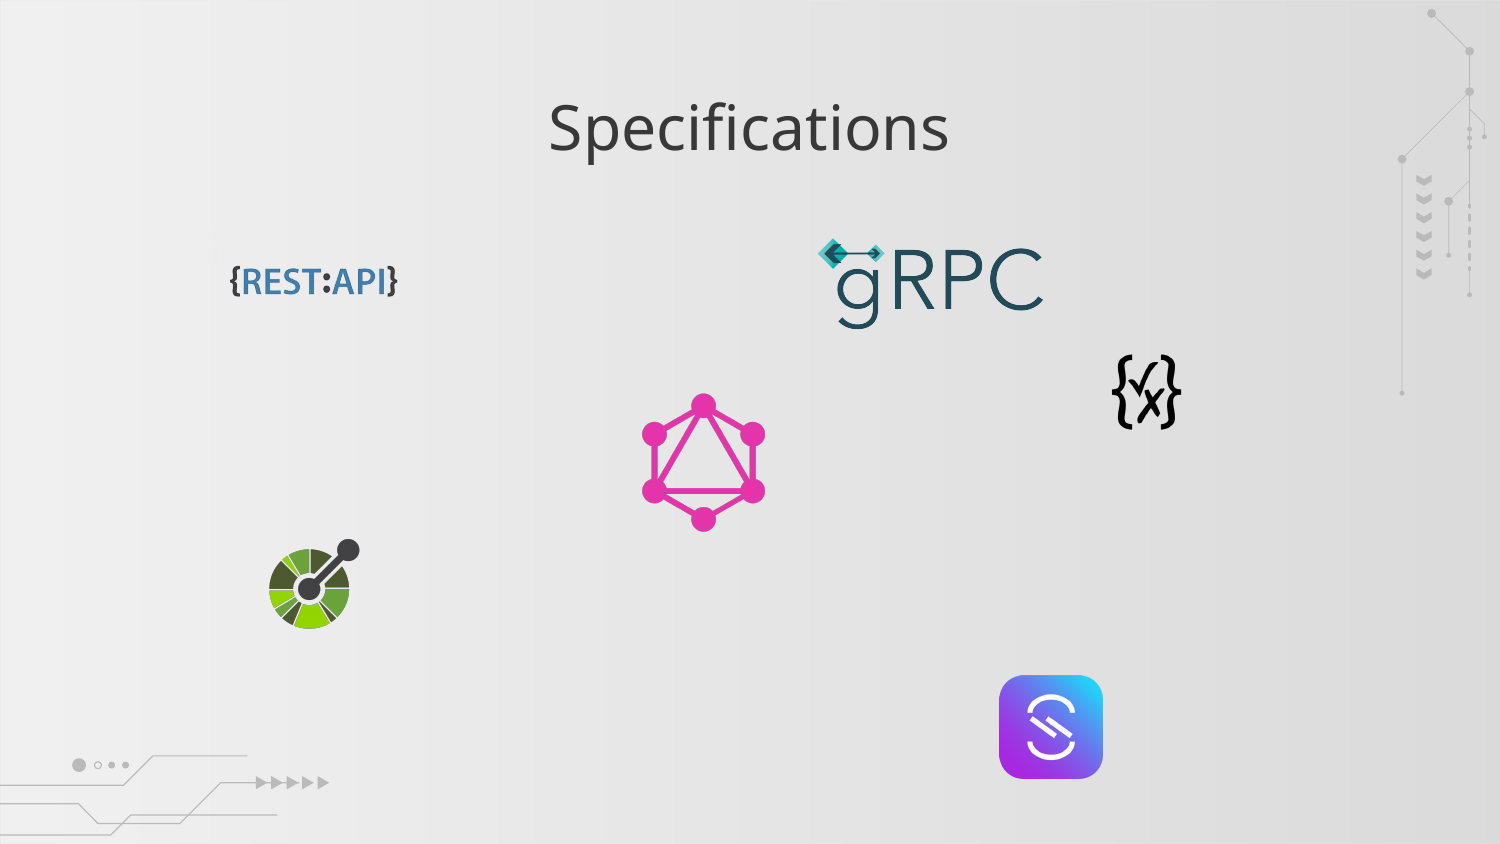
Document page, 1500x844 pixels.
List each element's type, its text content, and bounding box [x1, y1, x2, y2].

picture [816, 167, 1045, 396]
picture [998, 675, 1104, 779]
title Specifications [118, 72, 1382, 167]
picture [213, 221, 413, 342]
picture [262, 512, 394, 641]
picture [633, 392, 774, 533]
picture [1107, 352, 1187, 431]
